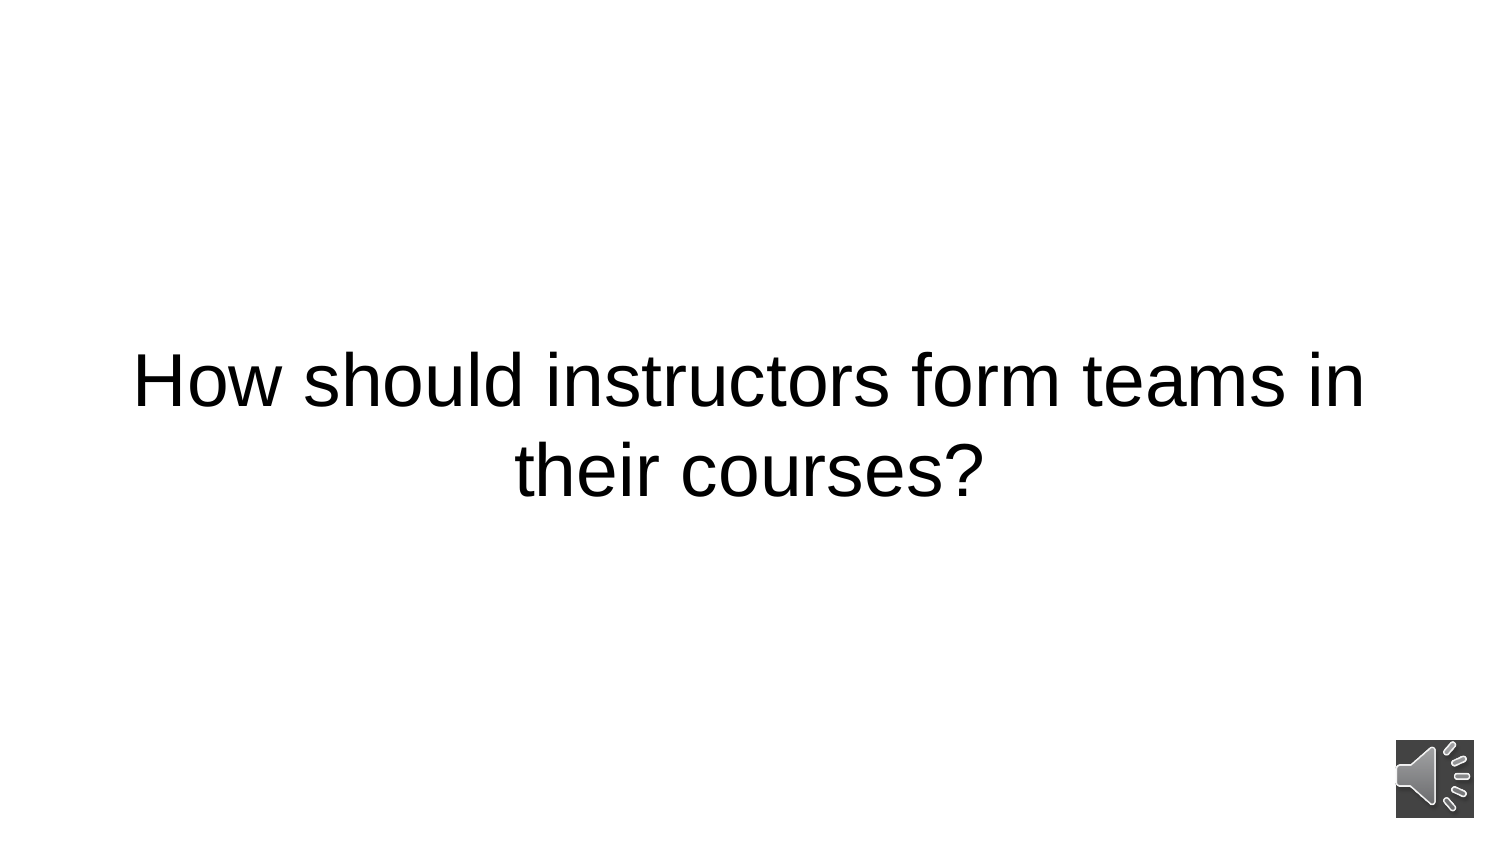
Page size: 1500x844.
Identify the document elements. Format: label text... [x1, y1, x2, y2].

picture [1394, 738, 1476, 819]
slide_number 2 [1389, 764, 1480, 830]
title How should instructors form teams in their courses? [51, 352, 1449, 491]
